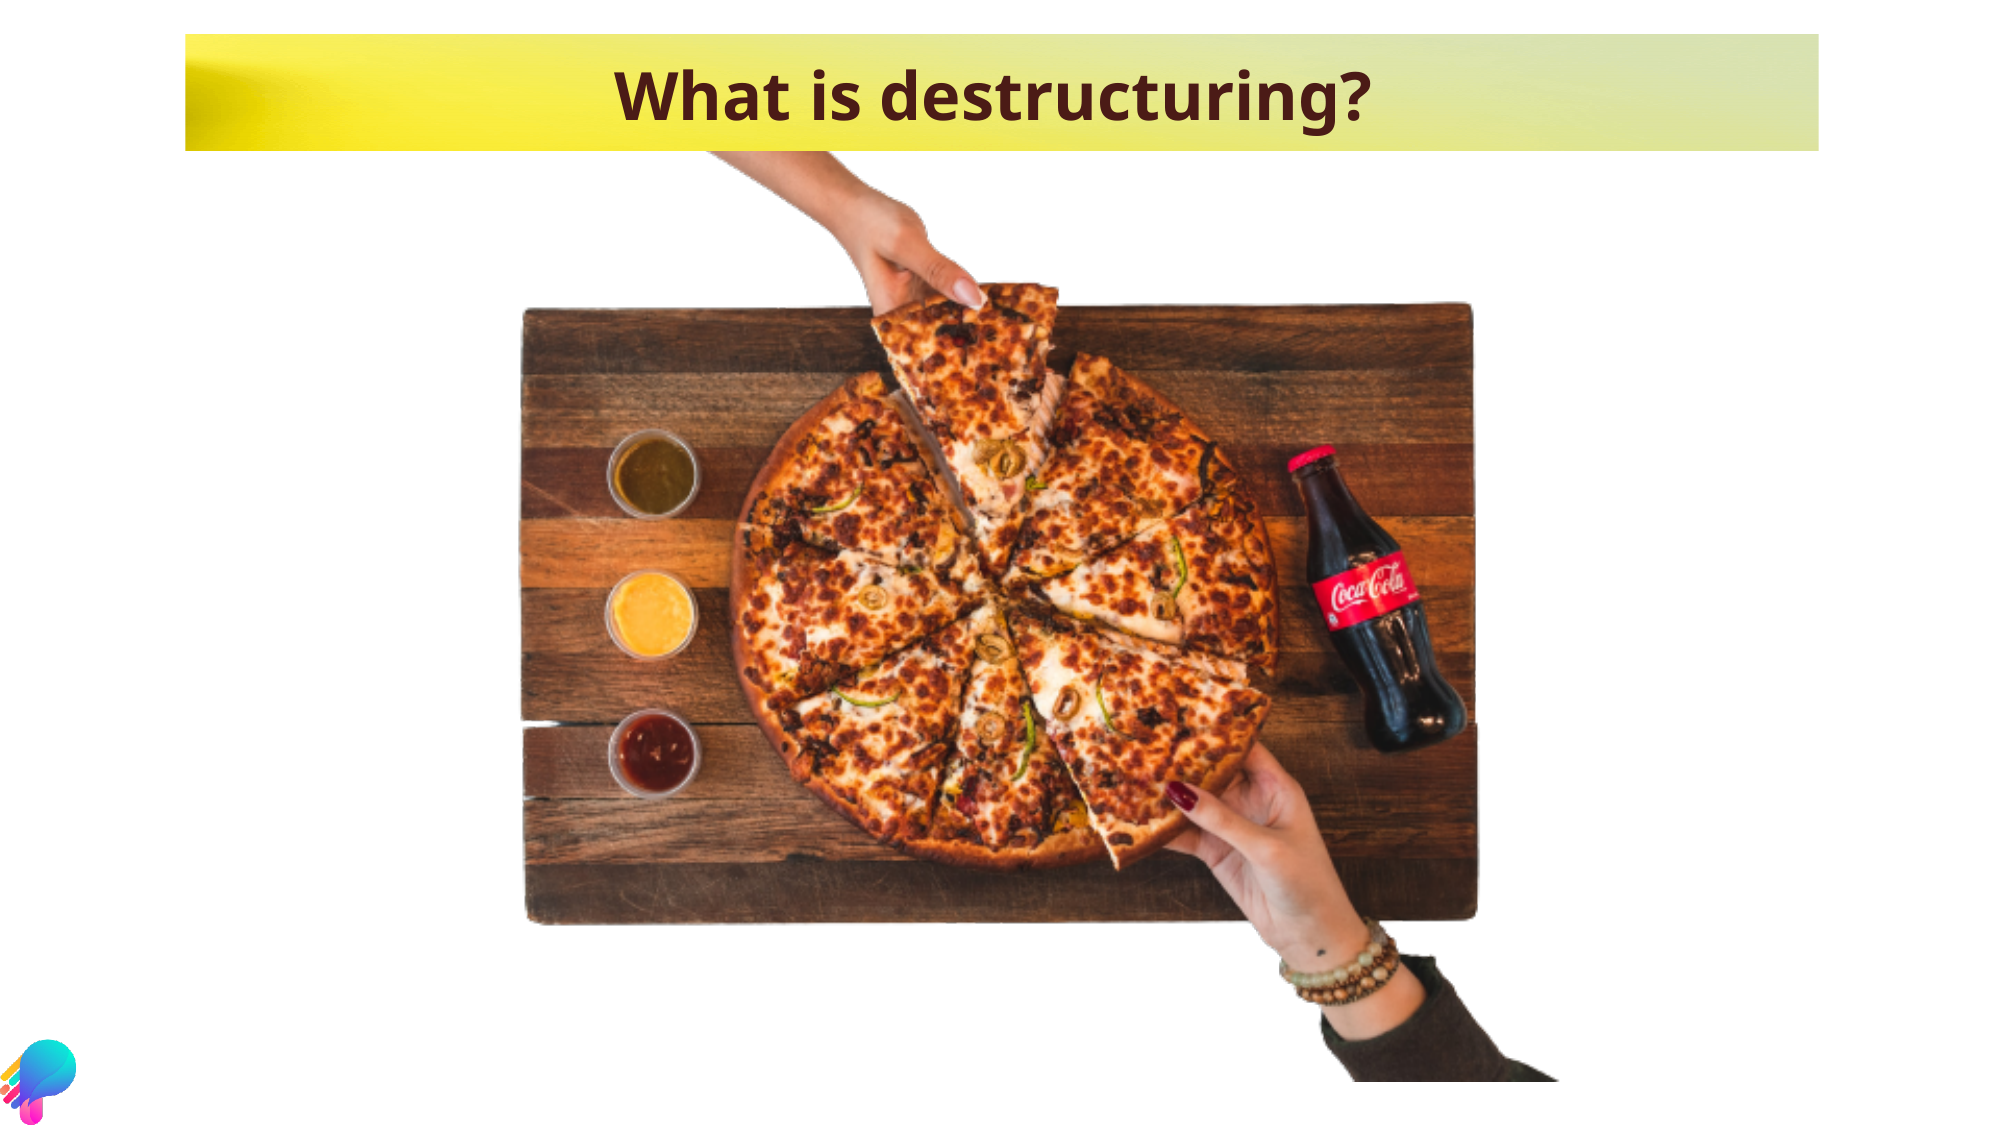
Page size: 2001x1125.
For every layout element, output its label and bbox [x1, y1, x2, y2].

picture [411, 151, 1577, 1082]
text_box [185, 34, 1819, 151]
picture [0, 1038, 77, 1125]
